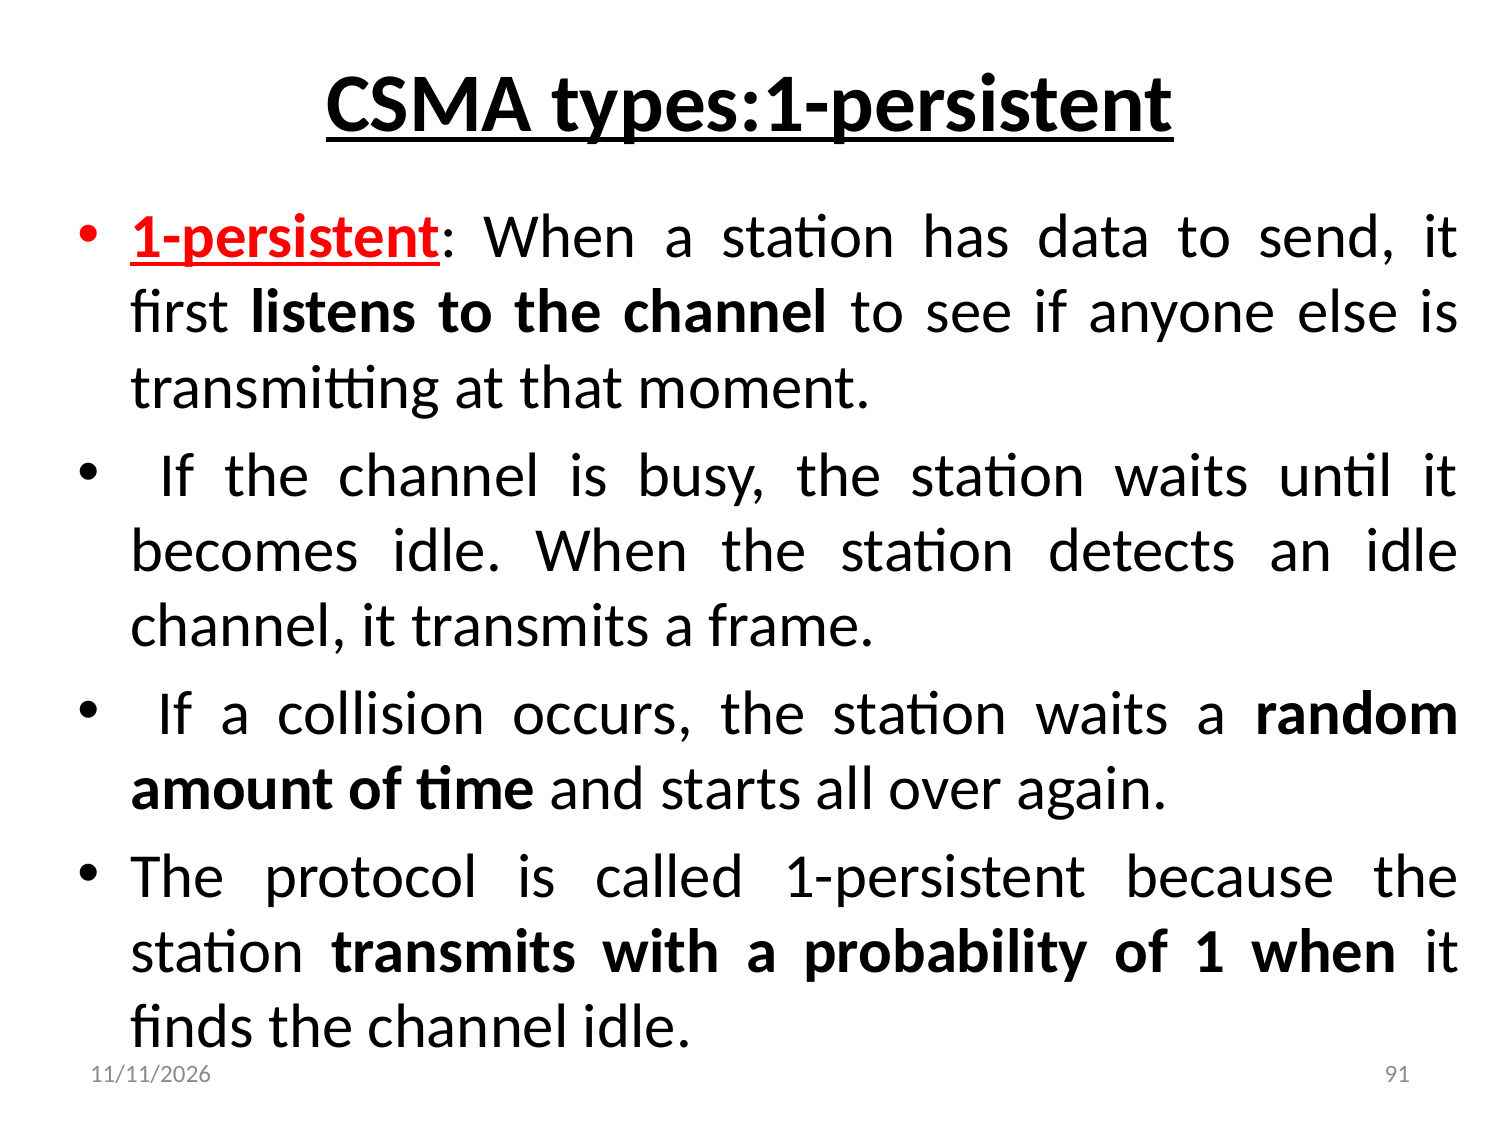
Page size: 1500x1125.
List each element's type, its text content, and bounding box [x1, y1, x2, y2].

list 1-persistent: When a station has data to send, it first listens to the channel to see if anyone else is transmitting at that moment. If the channel is busy, the station waits until it becomes idle. When the station detects an idle channel, it transmits a frame. If a collision occurs, the station waits a random amount of time and starts all over again. The protocol is called 1-persistent because the station transmits with a probability of 1 when it finds the channel idle. [62, 187, 1475, 1075]
slide_number 91 [1074, 1042, 1425, 1103]
title CSMA types:1-persistent [0, 0, 1500, 197]
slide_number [75, 1042, 425, 1103]
